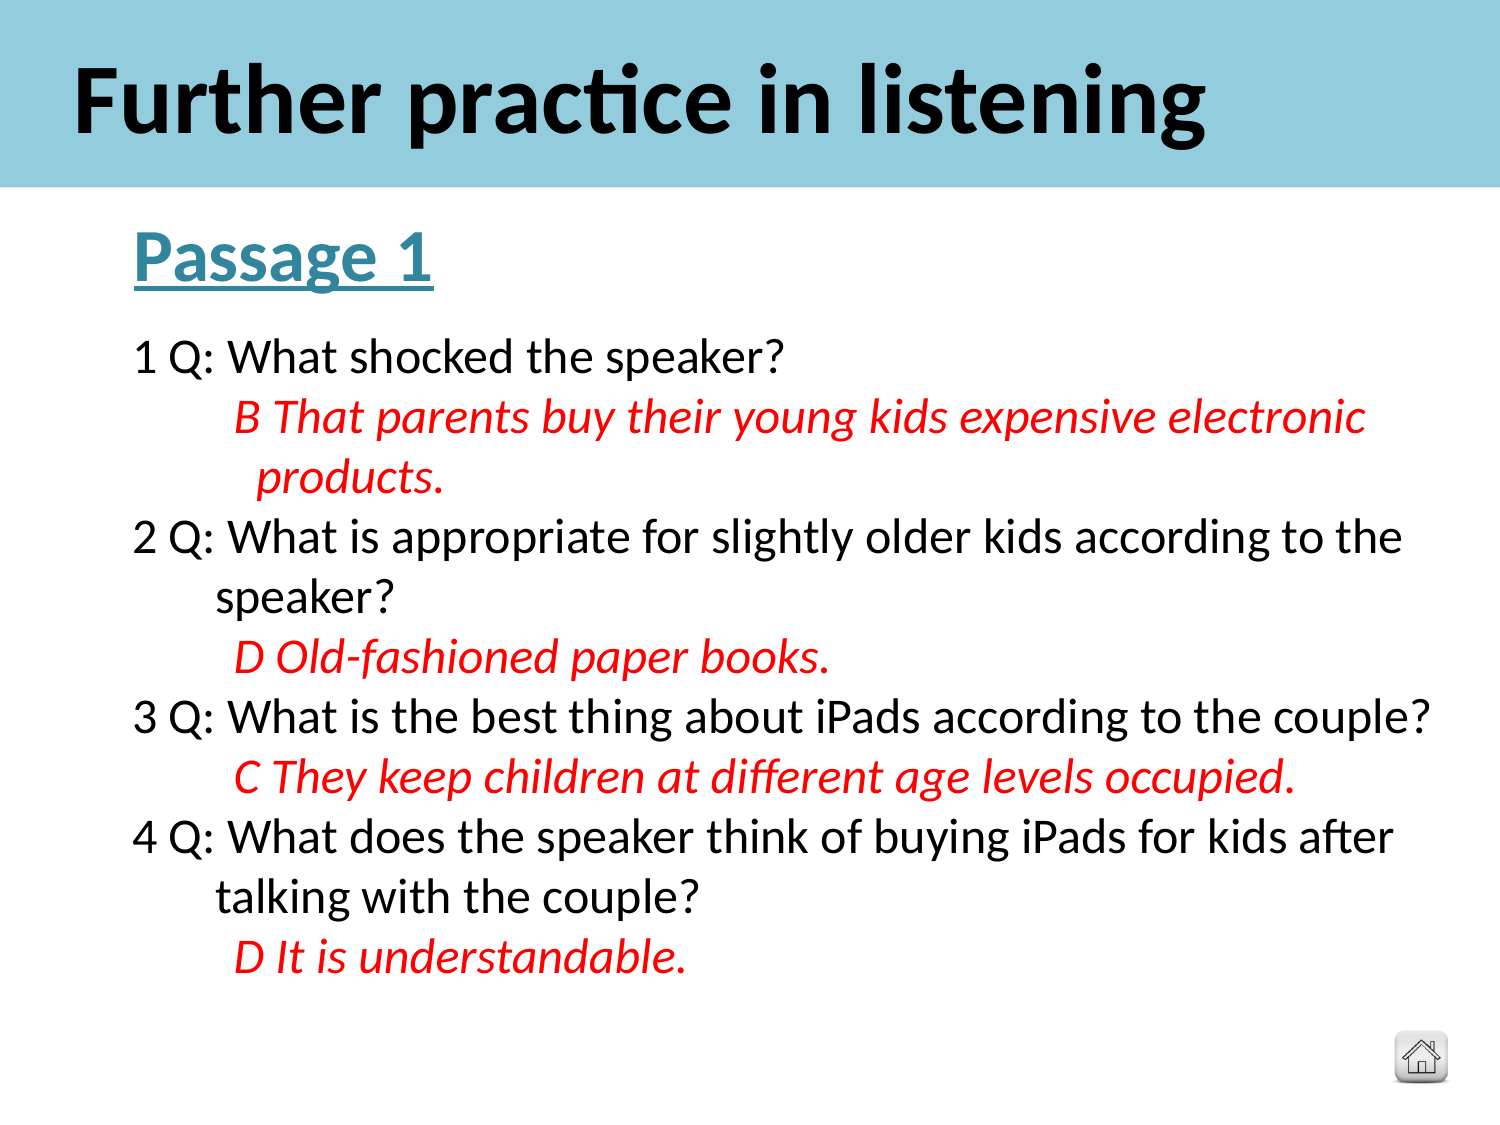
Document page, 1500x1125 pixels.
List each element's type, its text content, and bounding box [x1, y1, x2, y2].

text_box Further practice in listening [0, 0, 1500, 190]
text_box Passage 1 [118, 199, 449, 304]
text_box 1 Q: What shocked the speaker? B That parents buy their young kids expensive electronic products. 2 Q: What is appropriate for slightly older kids according to the speaker? D Old-fashioned paper books. 3 Q: What is the best thing about iPads according to the couple? C They keep children at different age levels occupied. 4 Q: What does the speaker think of buying iPads for kids after talking with the couple? D It is understandable. [70, 316, 1454, 1125]
picture [1382, 1019, 1460, 1097]
